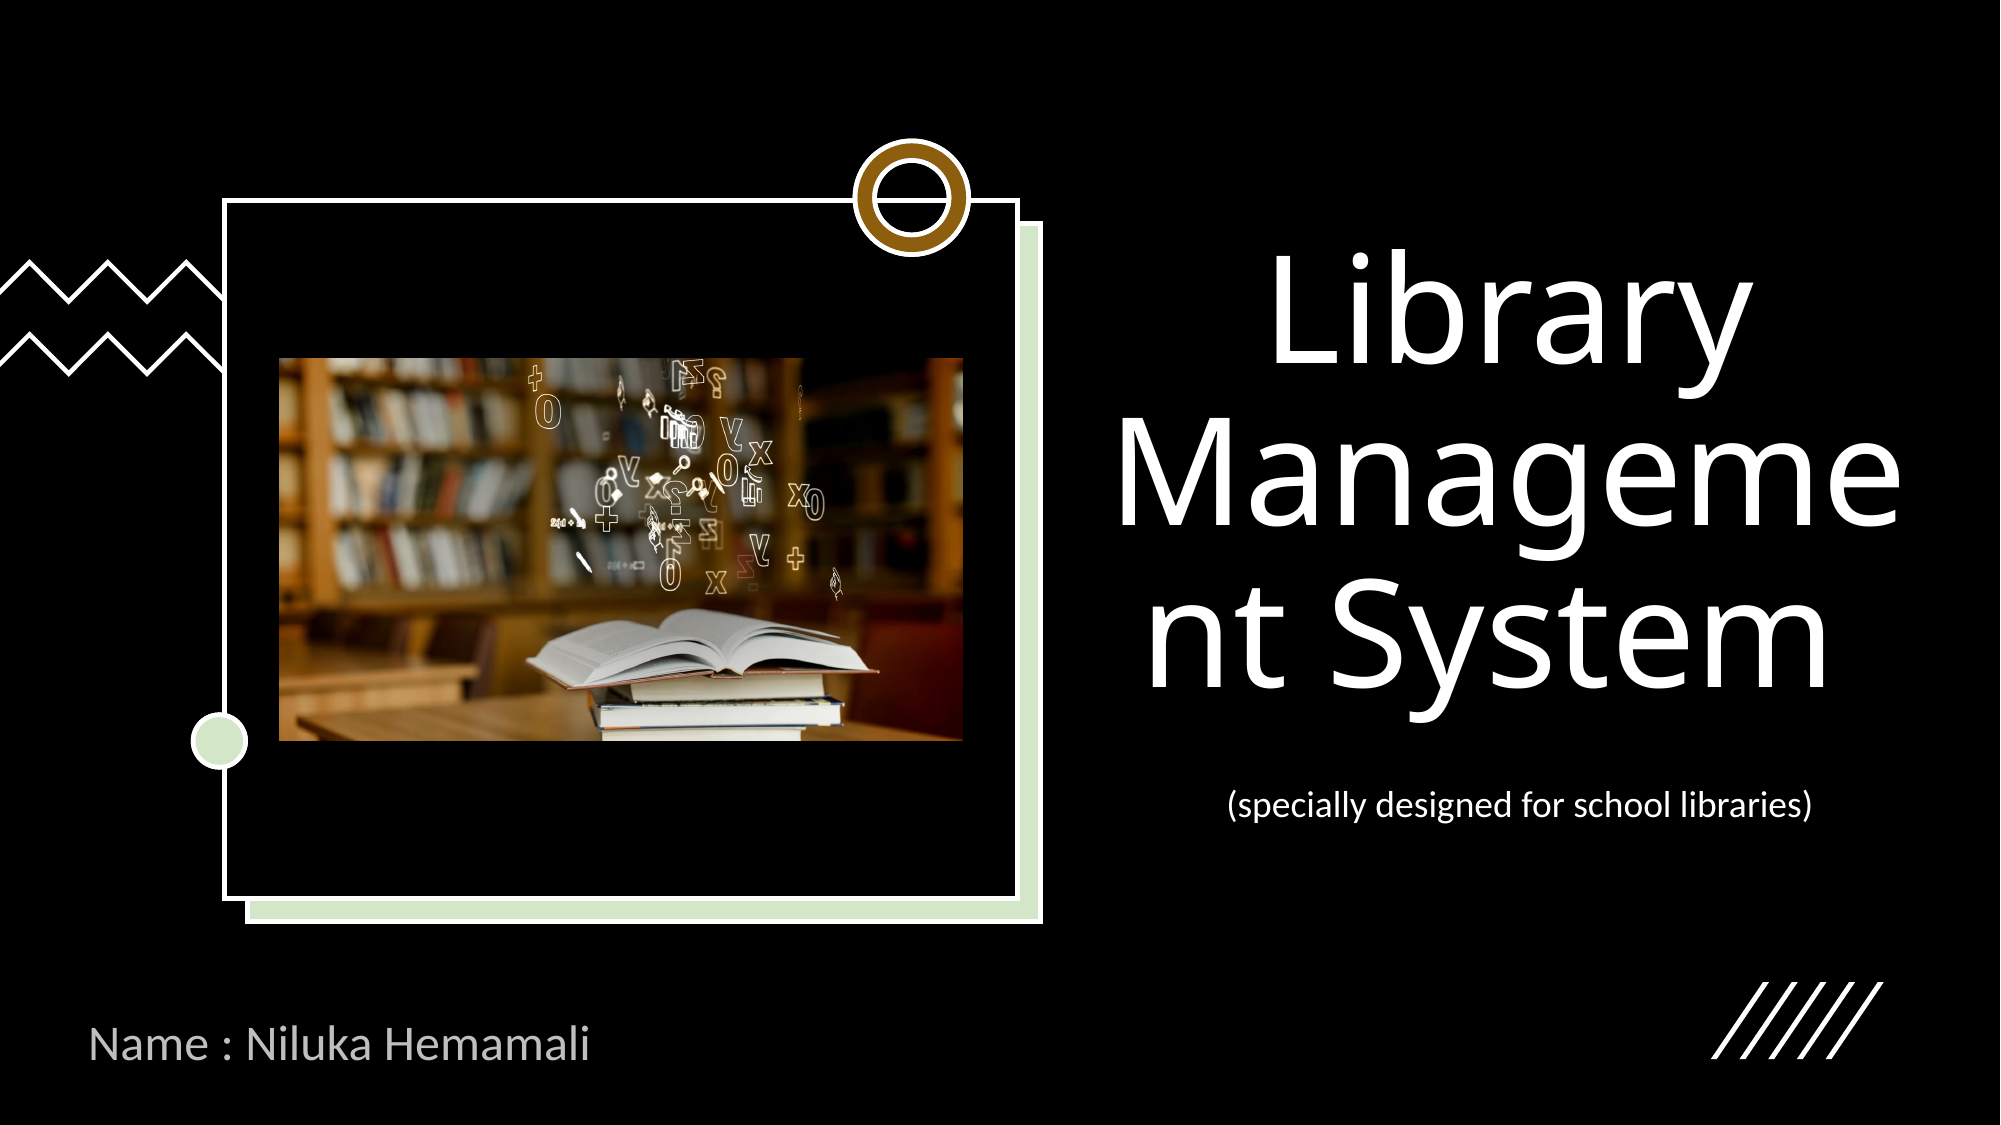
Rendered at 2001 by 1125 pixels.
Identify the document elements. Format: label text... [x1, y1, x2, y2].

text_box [1710, 982, 1884, 1060]
text_box [192, 713, 247, 769]
text_box [224, 199, 859, 735]
text_box [876, 199, 947, 223]
text_box [853, 139, 970, 223]
text_box [224, 747, 247, 900]
text_box Name : Niluka Hemamali [73, 1003, 649, 1079]
text_box (specially designed for school libraries) [1211, 773, 1829, 833]
title Library Management System [1085, 125, 1931, 728]
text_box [278, 357, 964, 742]
text_box [0, 0, 2000, 1125]
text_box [247, 223, 1041, 922]
text_box [0, 259, 224, 305]
text_box [0, 331, 224, 377]
text_box [965, 199, 1019, 223]
